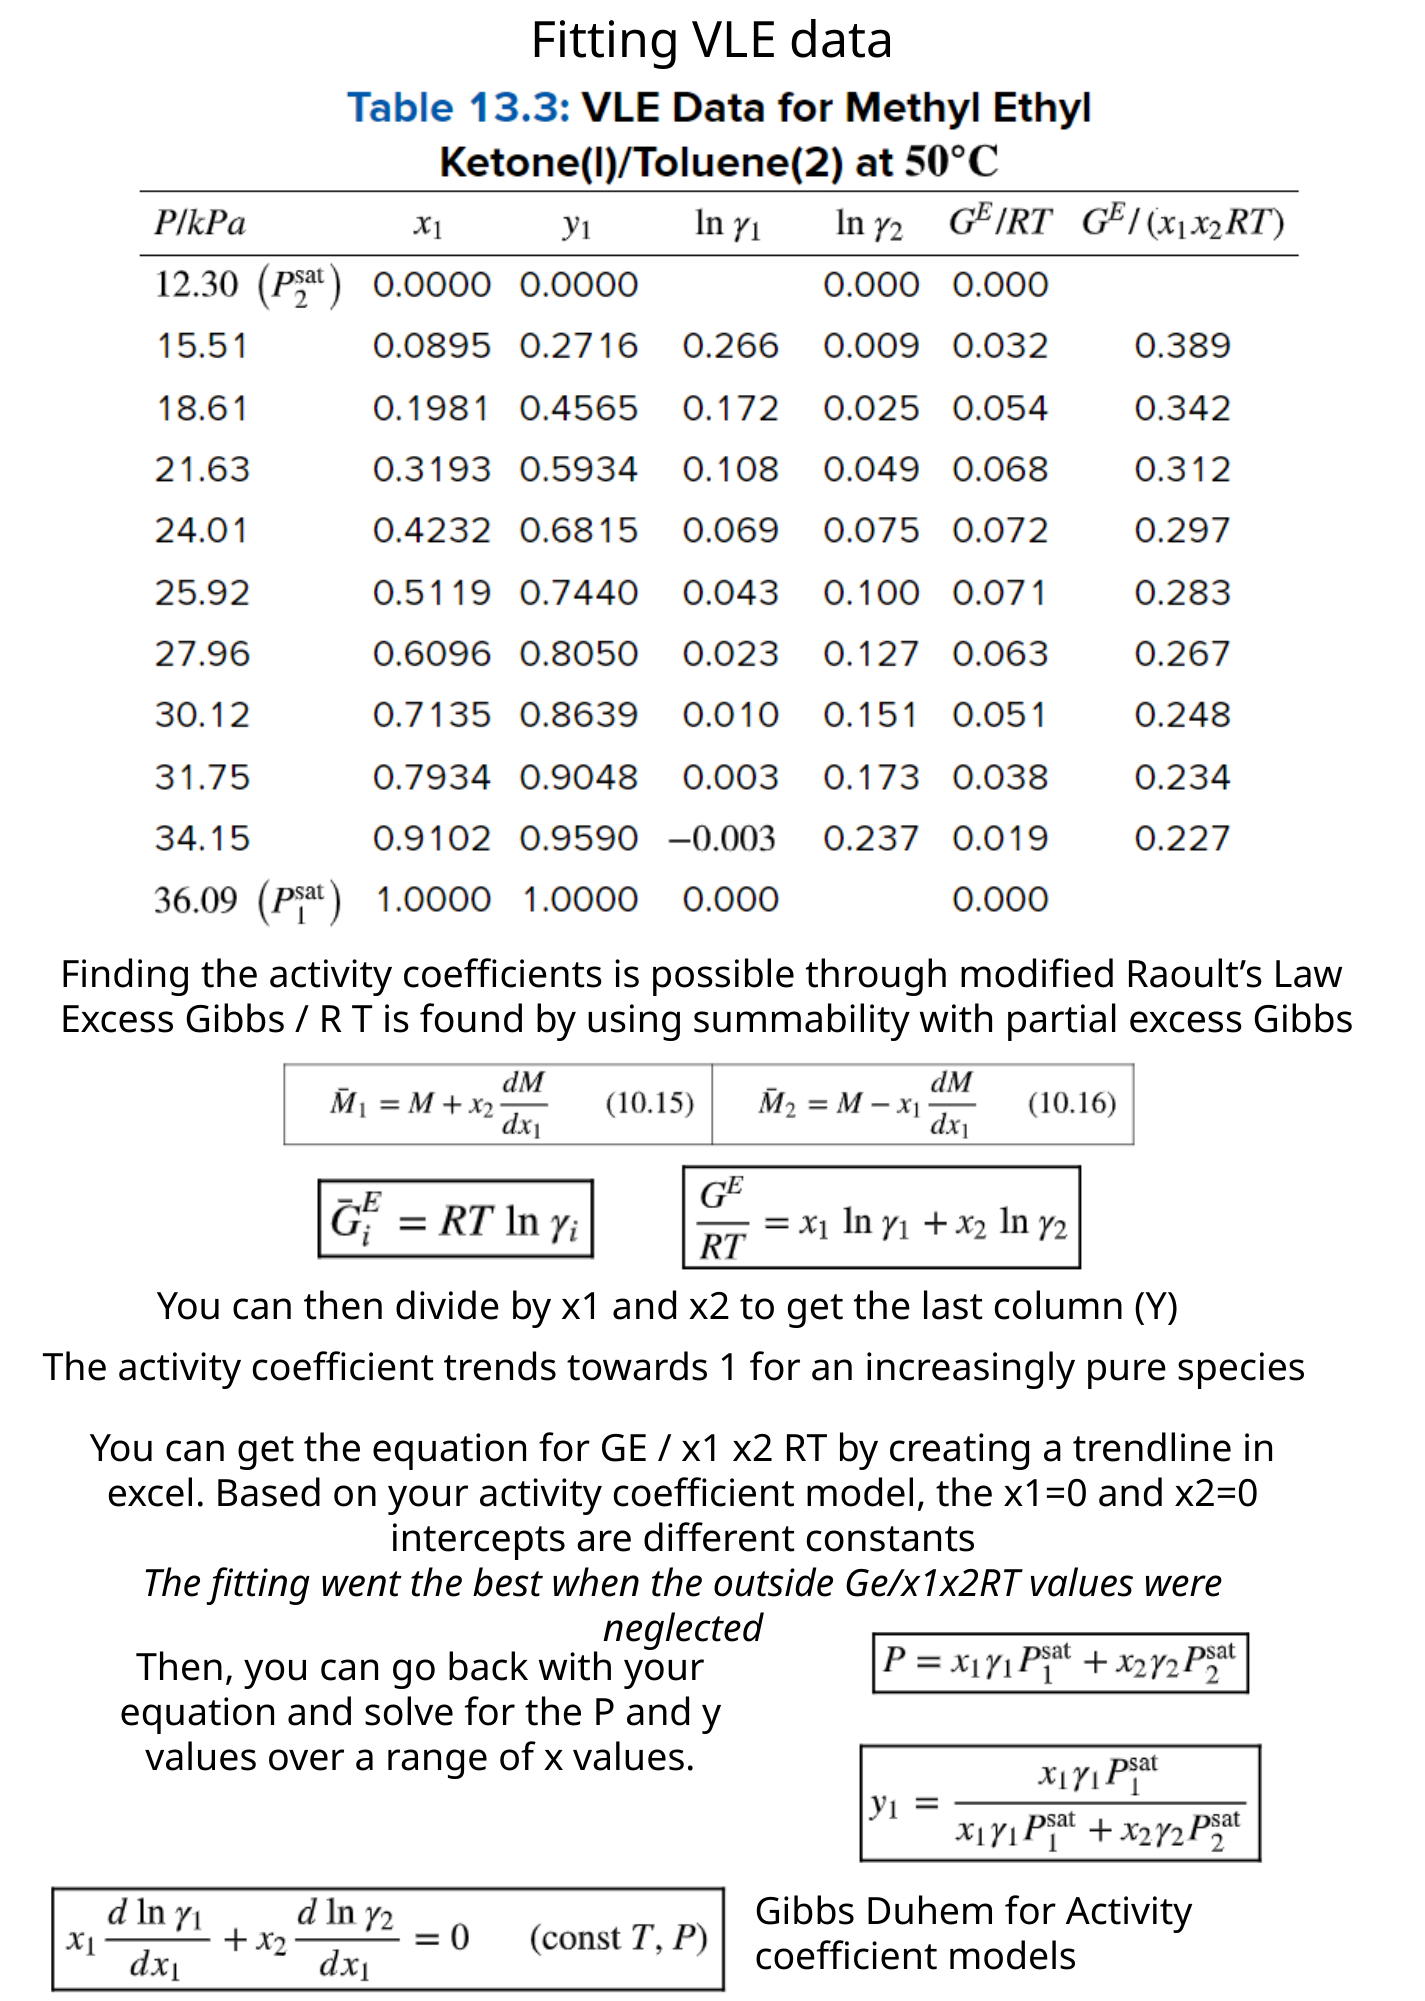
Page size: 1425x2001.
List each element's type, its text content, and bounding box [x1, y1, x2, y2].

text_box Fitting VLE data [515, 0, 910, 75]
picture [279, 1049, 1146, 1155]
picture [837, 1619, 1285, 1874]
picture [49, 1881, 734, 1997]
text_box Finding the activity coefficients is possible through modified Raoult’s Law Excess Gibbs / R T is found by using summability with partial excess Gibbs [45, 942, 1380, 1048]
text_box You can get the equation for GE / x1 x2 RT by creating a trendline in excel. Based on your activity coefficient model, the x1=0 and x2=0 intercepts are different constants The fitting went the best when the outside Ge/x1x2RT values were neglected [56, 1416, 1310, 1657]
picture [296, 1157, 623, 1270]
text_box Then, you can go back with your equation and solve for the P and y values over a range of x values. [63, 1635, 778, 1786]
text_box You can then divide by x1 and x2 to get the last column (Y) [142, 1274, 1195, 1334]
picture [115, 75, 1310, 944]
picture [672, 1159, 1091, 1287]
text_box Gibbs Duhem for Activity coefficient models [739, 1879, 1385, 1985]
text_box The activity coefficient trends towards 1 for an increasingly pure species [27, 1335, 1323, 1396]
